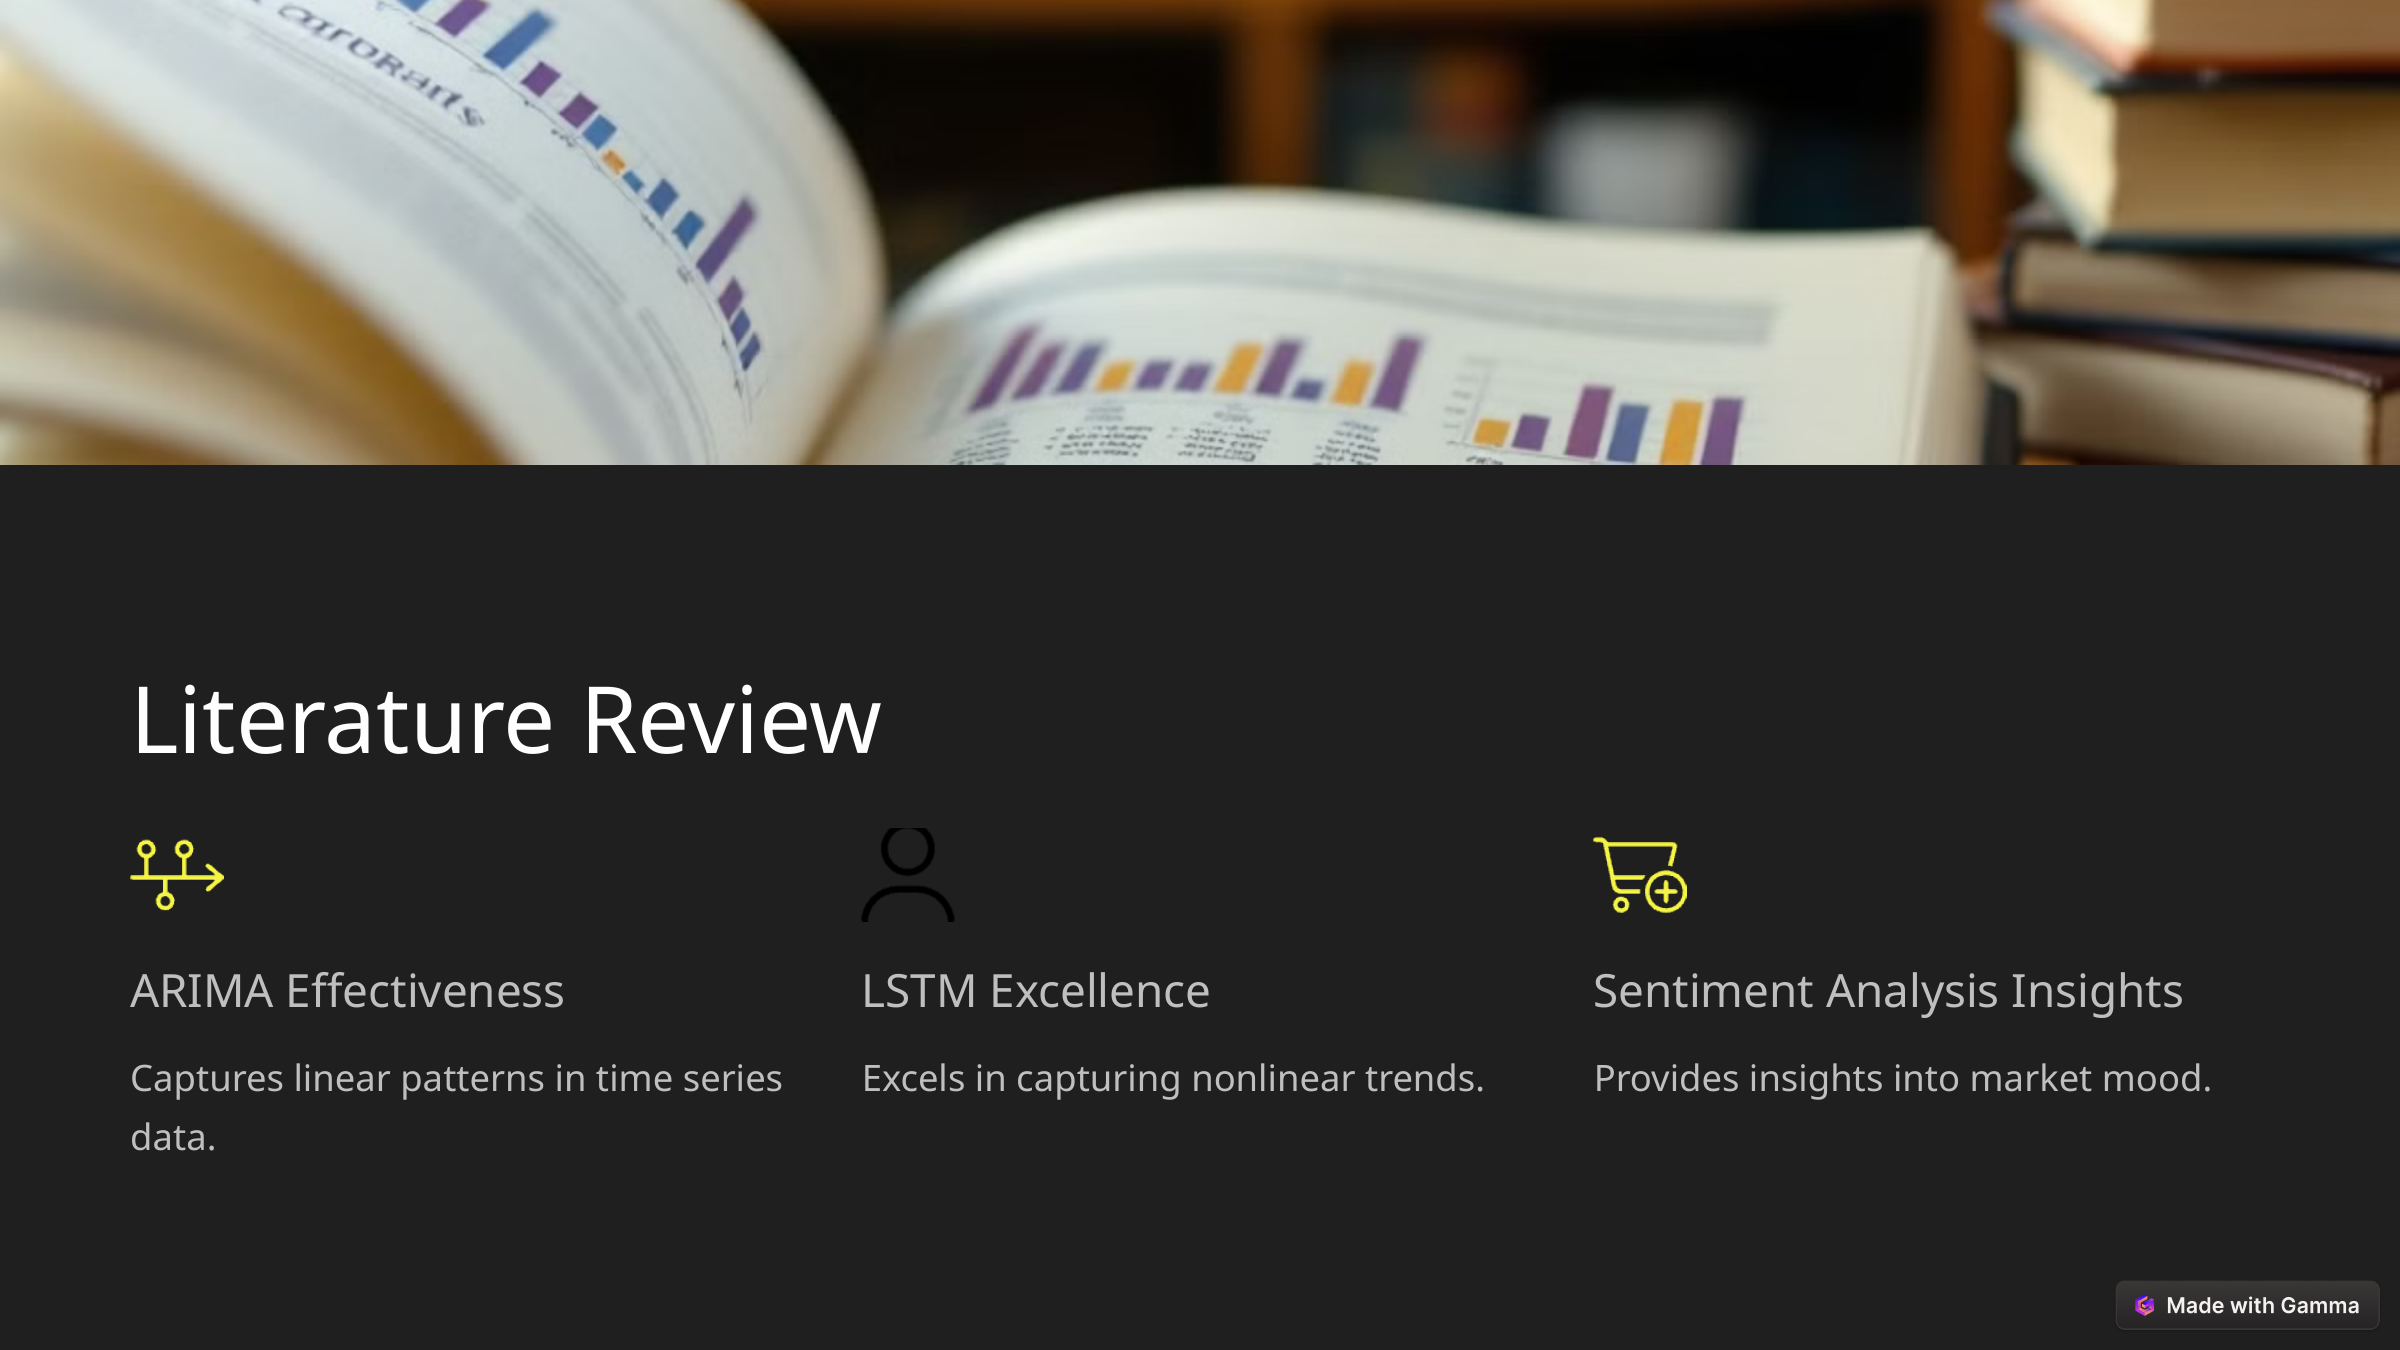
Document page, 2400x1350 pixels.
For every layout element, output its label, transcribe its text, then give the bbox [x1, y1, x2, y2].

picture [130, 828, 224, 922]
text_box ARIMA Effectiveness [130, 958, 596, 1017]
picture [0, 0, 2400, 466]
text_box Provides insights into market mood. [1593, 1039, 2270, 1099]
text_box Literature Review [130, 656, 1061, 773]
picture [861, 828, 955, 922]
text_box Sentiment Analysis Insights [1593, 958, 2190, 1017]
text_box LSTM Excellence [861, 958, 1327, 1017]
picture [1593, 828, 1687, 922]
picture [2106, 1271, 2389, 1339]
text_box Captures linear patterns in time series data. [130, 1039, 807, 1159]
text_box Excels in capturing nonlinear trends. [861, 1039, 1538, 1099]
